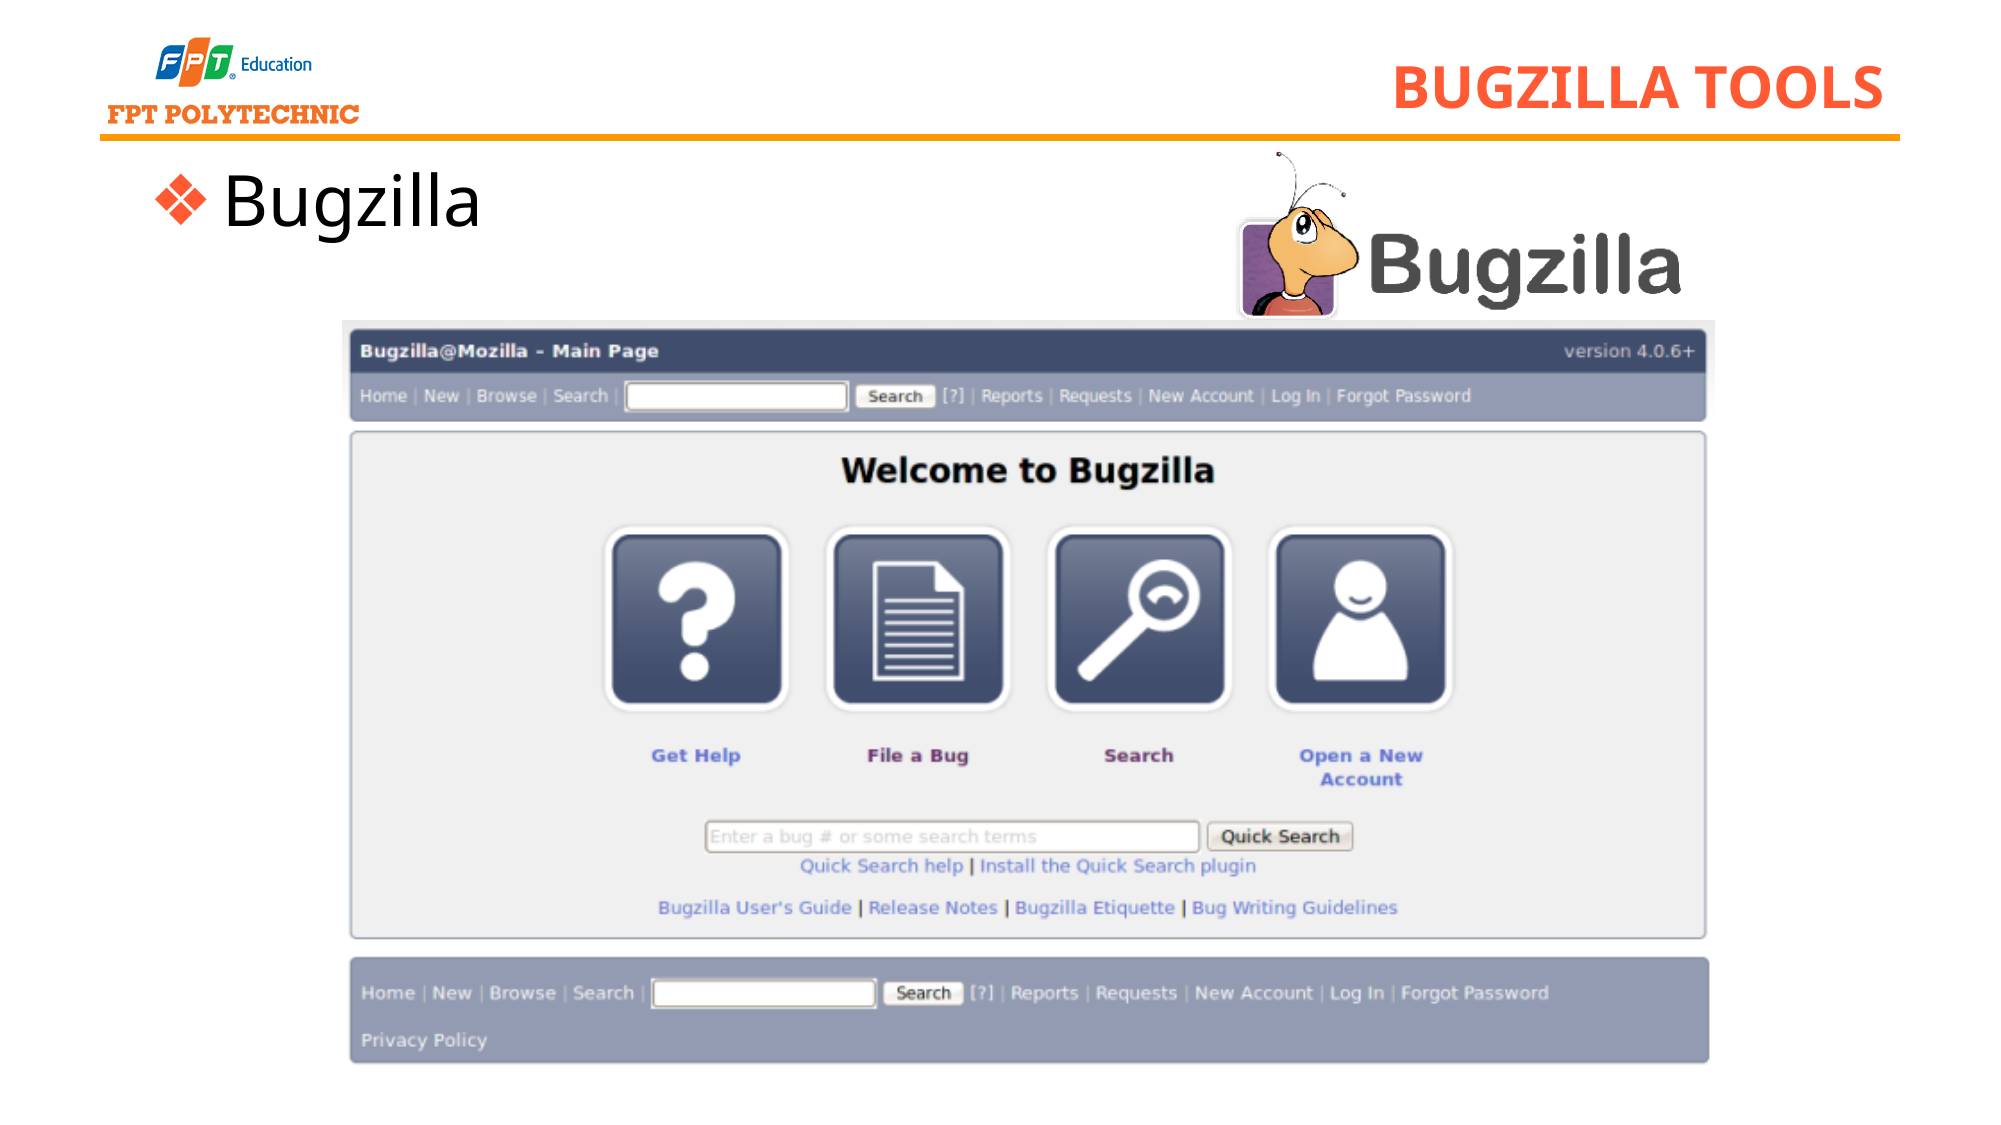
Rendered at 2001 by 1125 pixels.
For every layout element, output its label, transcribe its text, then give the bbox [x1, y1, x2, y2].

picture [99, 25, 367, 134]
title bugzilla tools [366, 45, 1900, 125]
picture [99, 135, 367, 143]
text_box Bugzilla [57, 147, 1982, 1111]
picture [342, 147, 1749, 1072]
